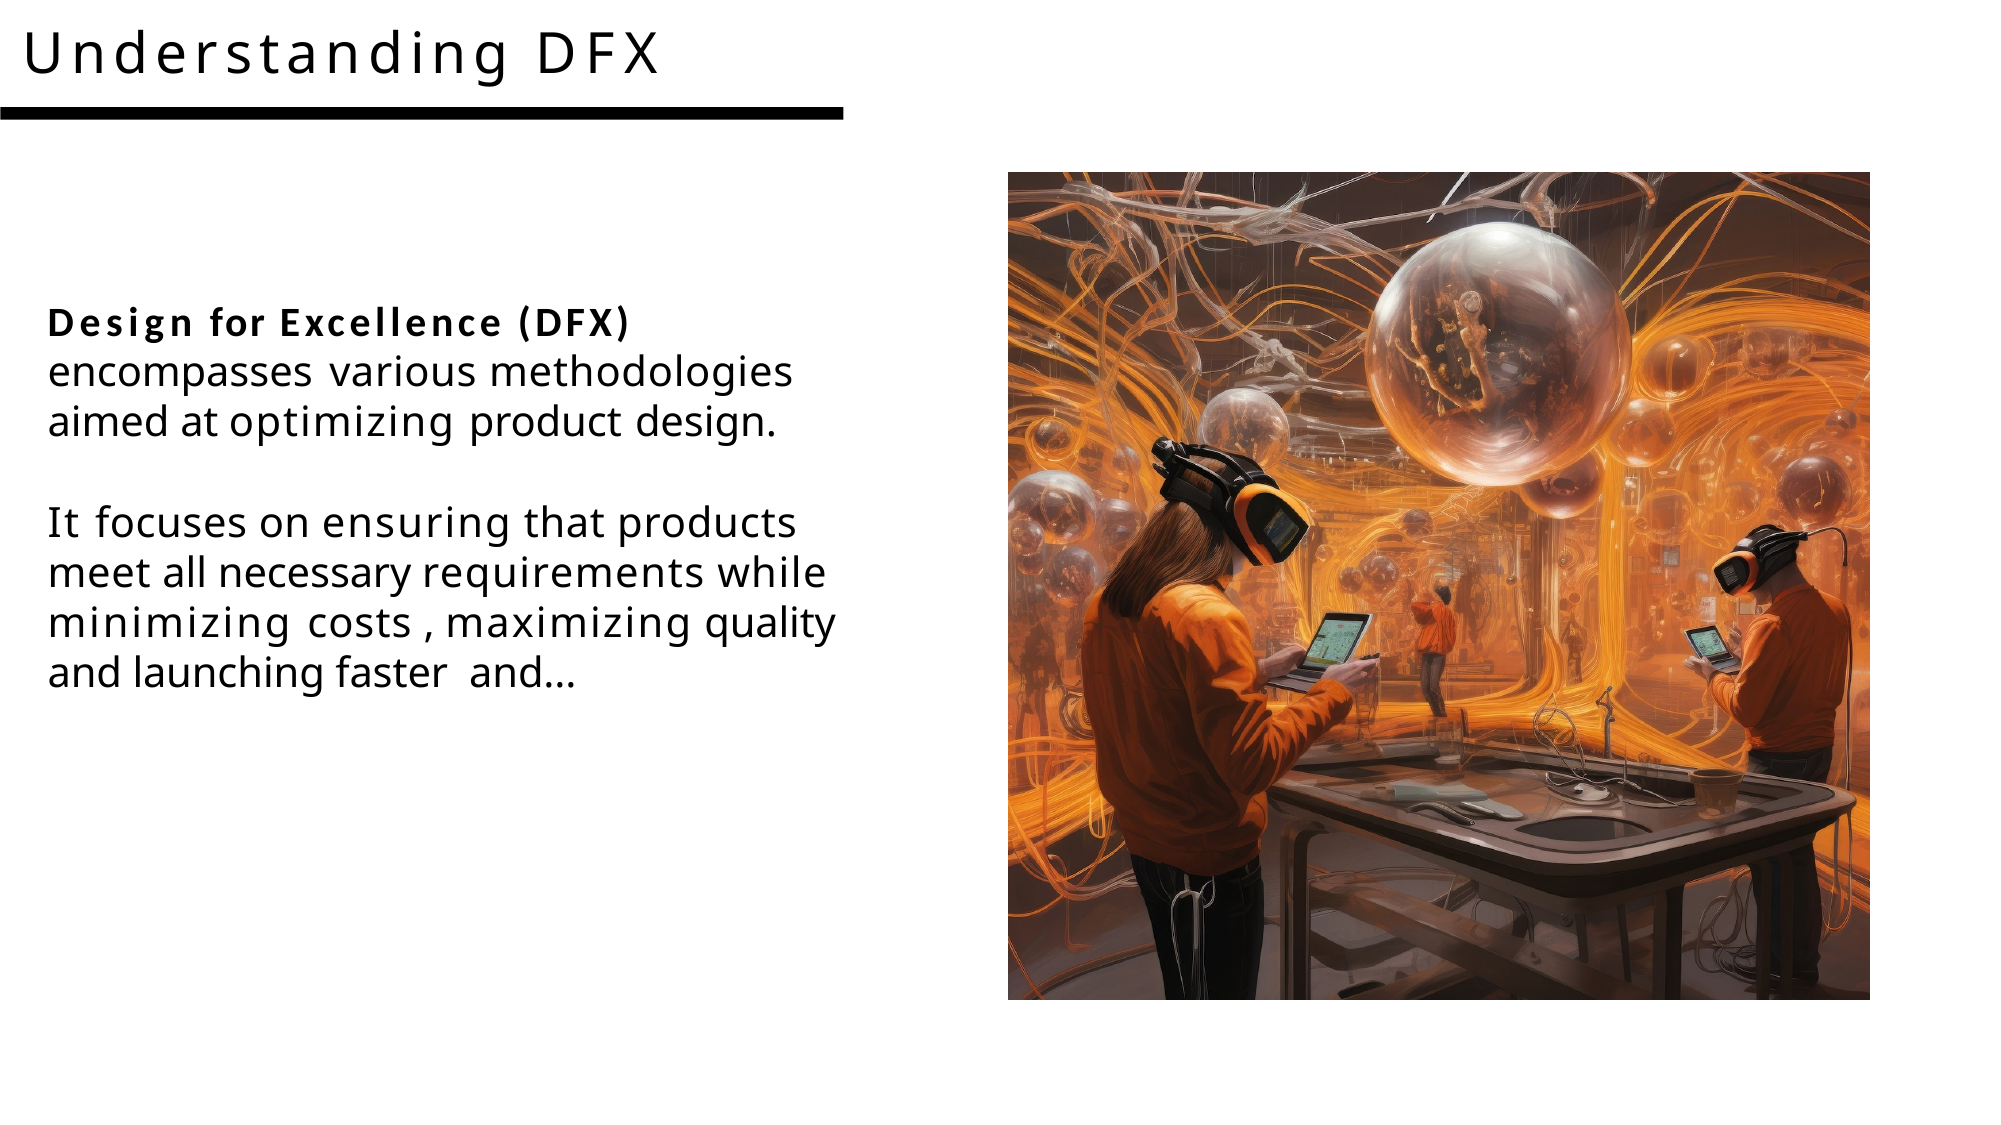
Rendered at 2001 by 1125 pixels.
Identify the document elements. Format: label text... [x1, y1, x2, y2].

text_box Design for Excellence (DFX) encompasses various methodologies aimed at optimizing product design. It focuses on ensuring that products meet all necessary requirements while minimizing costs , maximizing quality and launching faster and... [46, 294, 908, 696]
text_box [0, 107, 844, 120]
picture [1007, 172, 1871, 1001]
title Understanding DFX [21, 0, 1171, 145]
